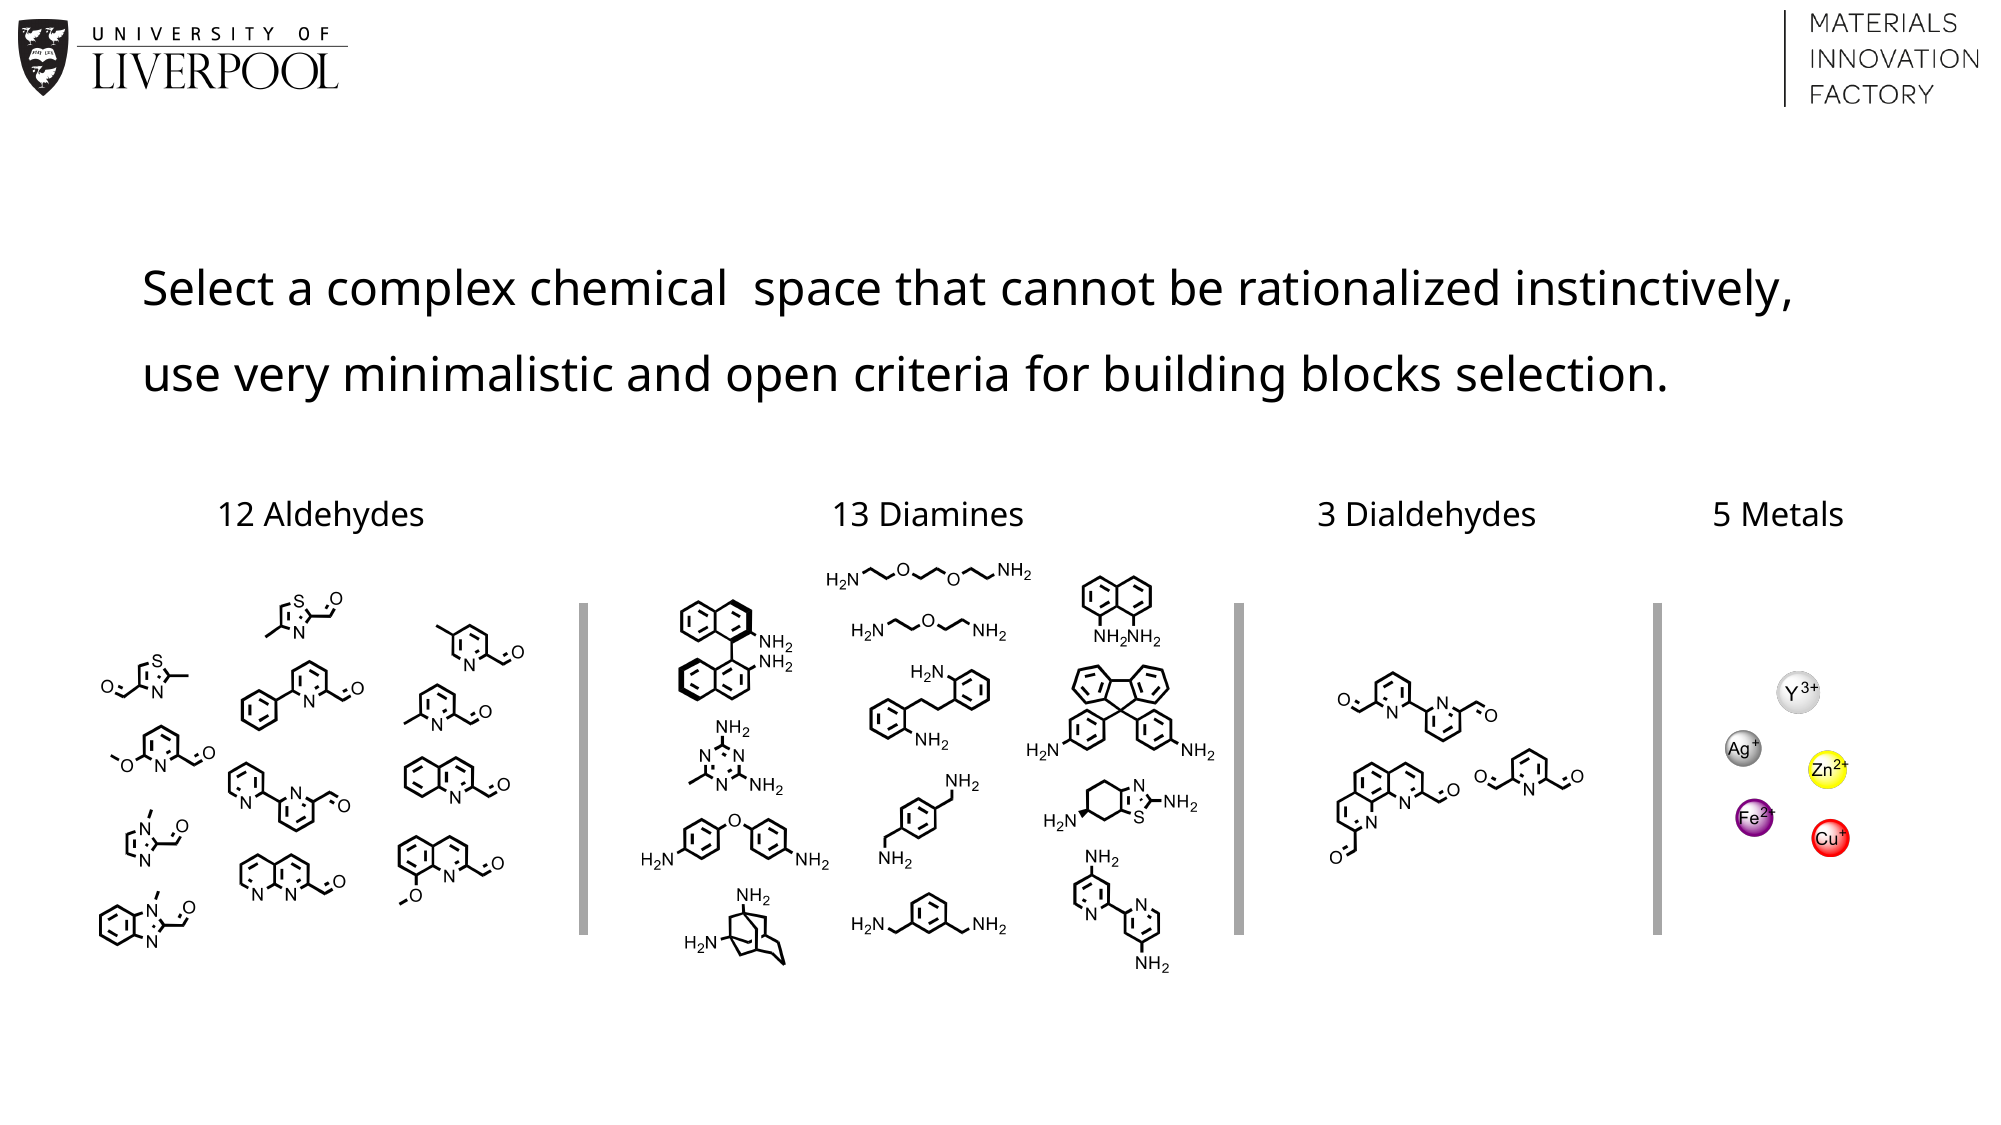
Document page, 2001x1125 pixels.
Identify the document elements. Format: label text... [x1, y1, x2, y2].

picture [1330, 671, 1584, 864]
picture [18, 19, 348, 96]
text_box 13 Diamines [816, 465, 1163, 562]
text_box 3 Dialdehydes [1302, 465, 1648, 623]
picture [1784, 9, 1982, 107]
text_box 12 Aldehydes [201, 465, 548, 623]
picture [99, 591, 524, 948]
picture [1725, 671, 1851, 857]
picture [642, 562, 1215, 973]
text_box Select a complex chemical space that cannot be rationalized instinctively, use very minimalistic and open criteria for building blocks selection. [127, 221, 1855, 637]
text_box 5 Metals [1697, 465, 2000, 623]
